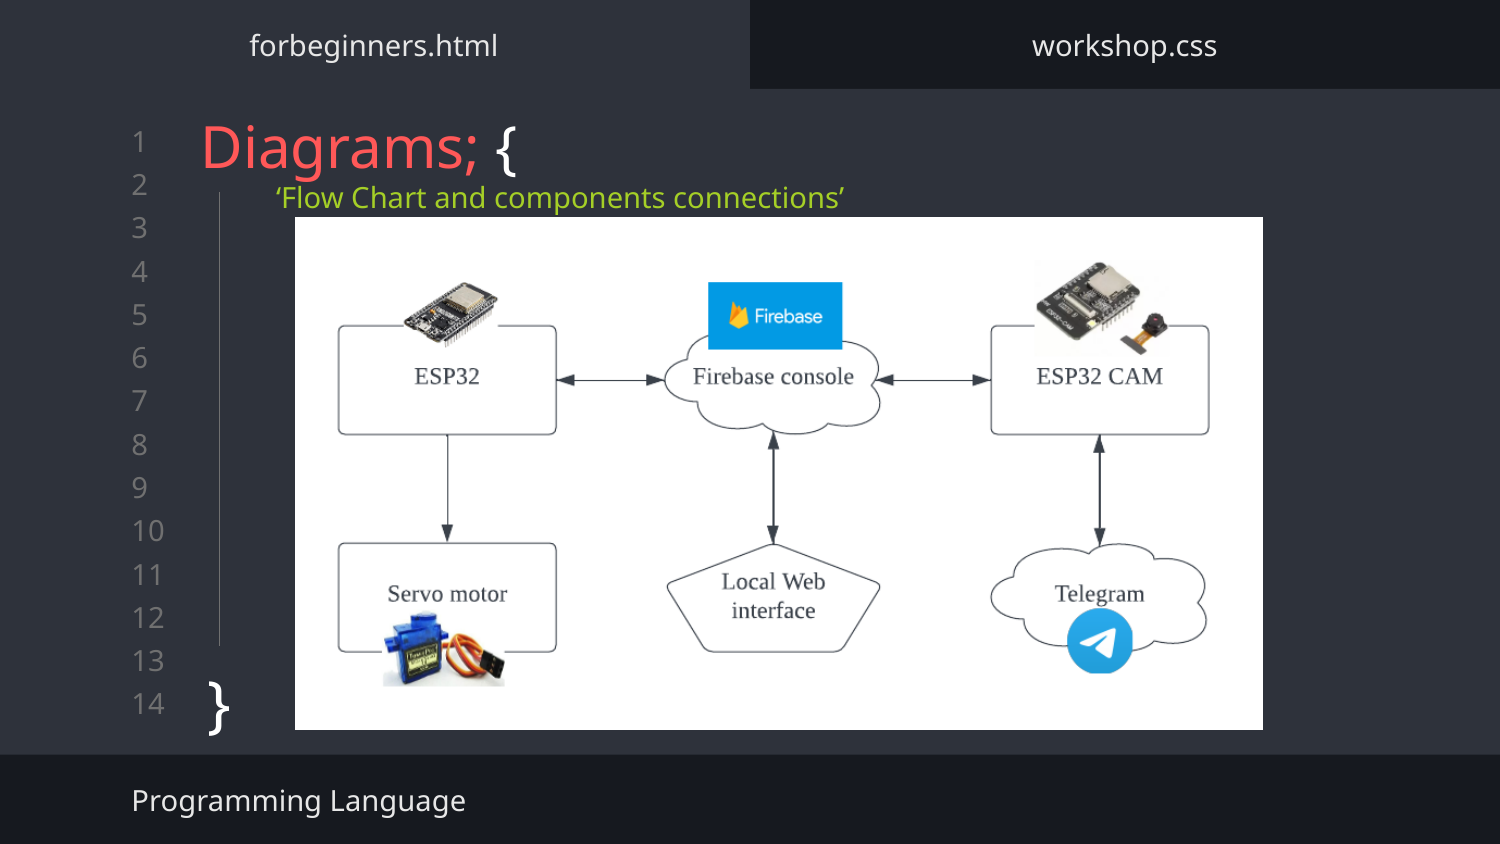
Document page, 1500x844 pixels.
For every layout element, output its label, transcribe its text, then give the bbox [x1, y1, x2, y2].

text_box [177, 191, 262, 755]
subtitle Programming Language [116, 770, 915, 829]
title Diagrams; { [185, 101, 883, 189]
subtitle workshop.css [750, 15, 1500, 74]
picture [295, 216, 1263, 730]
subtitle ‘Flow Chart and components connections’ [262, 191, 1170, 258]
subtitle forbeginners.html [0, 15, 749, 74]
